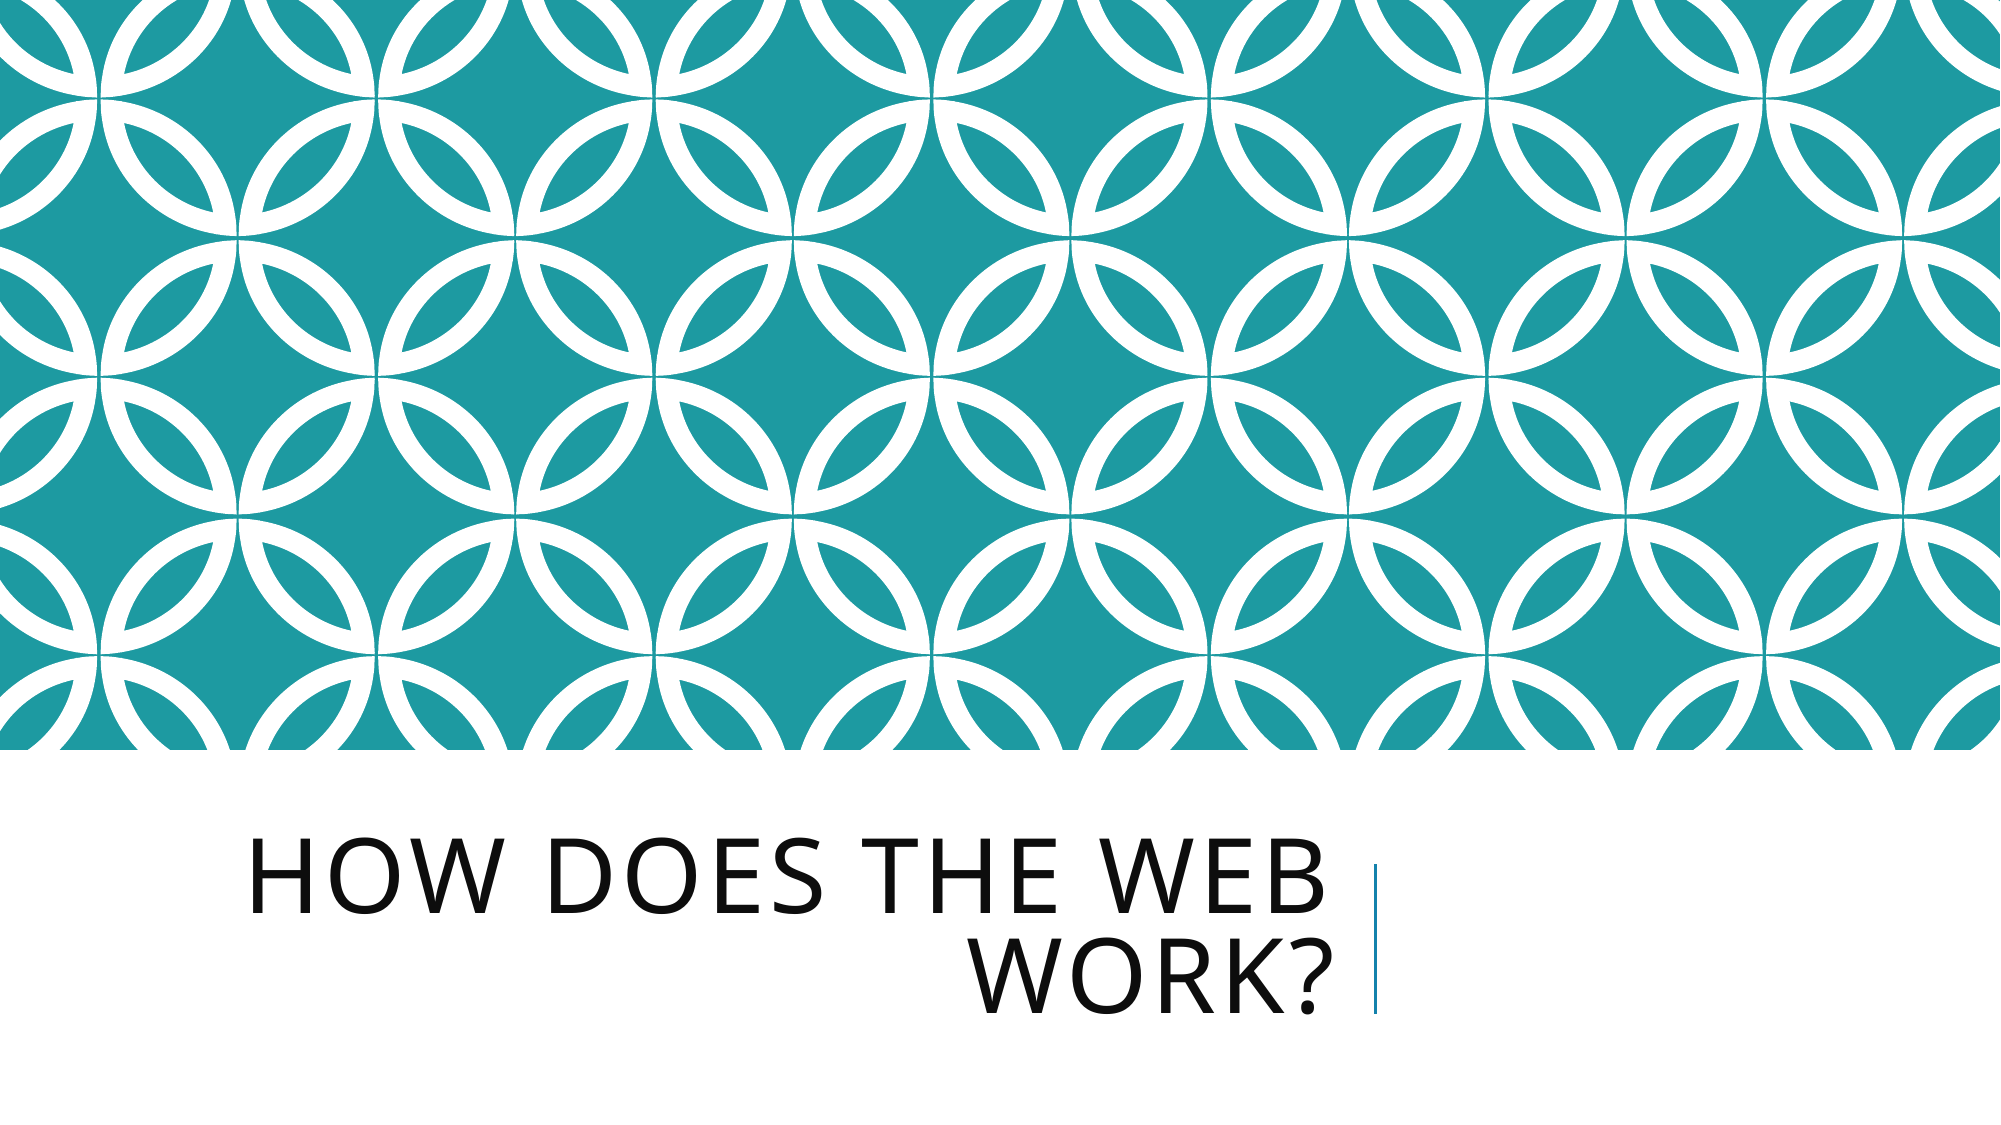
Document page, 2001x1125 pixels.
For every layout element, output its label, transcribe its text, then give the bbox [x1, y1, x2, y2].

title How does the Web work? [75, 813, 1350, 1054]
